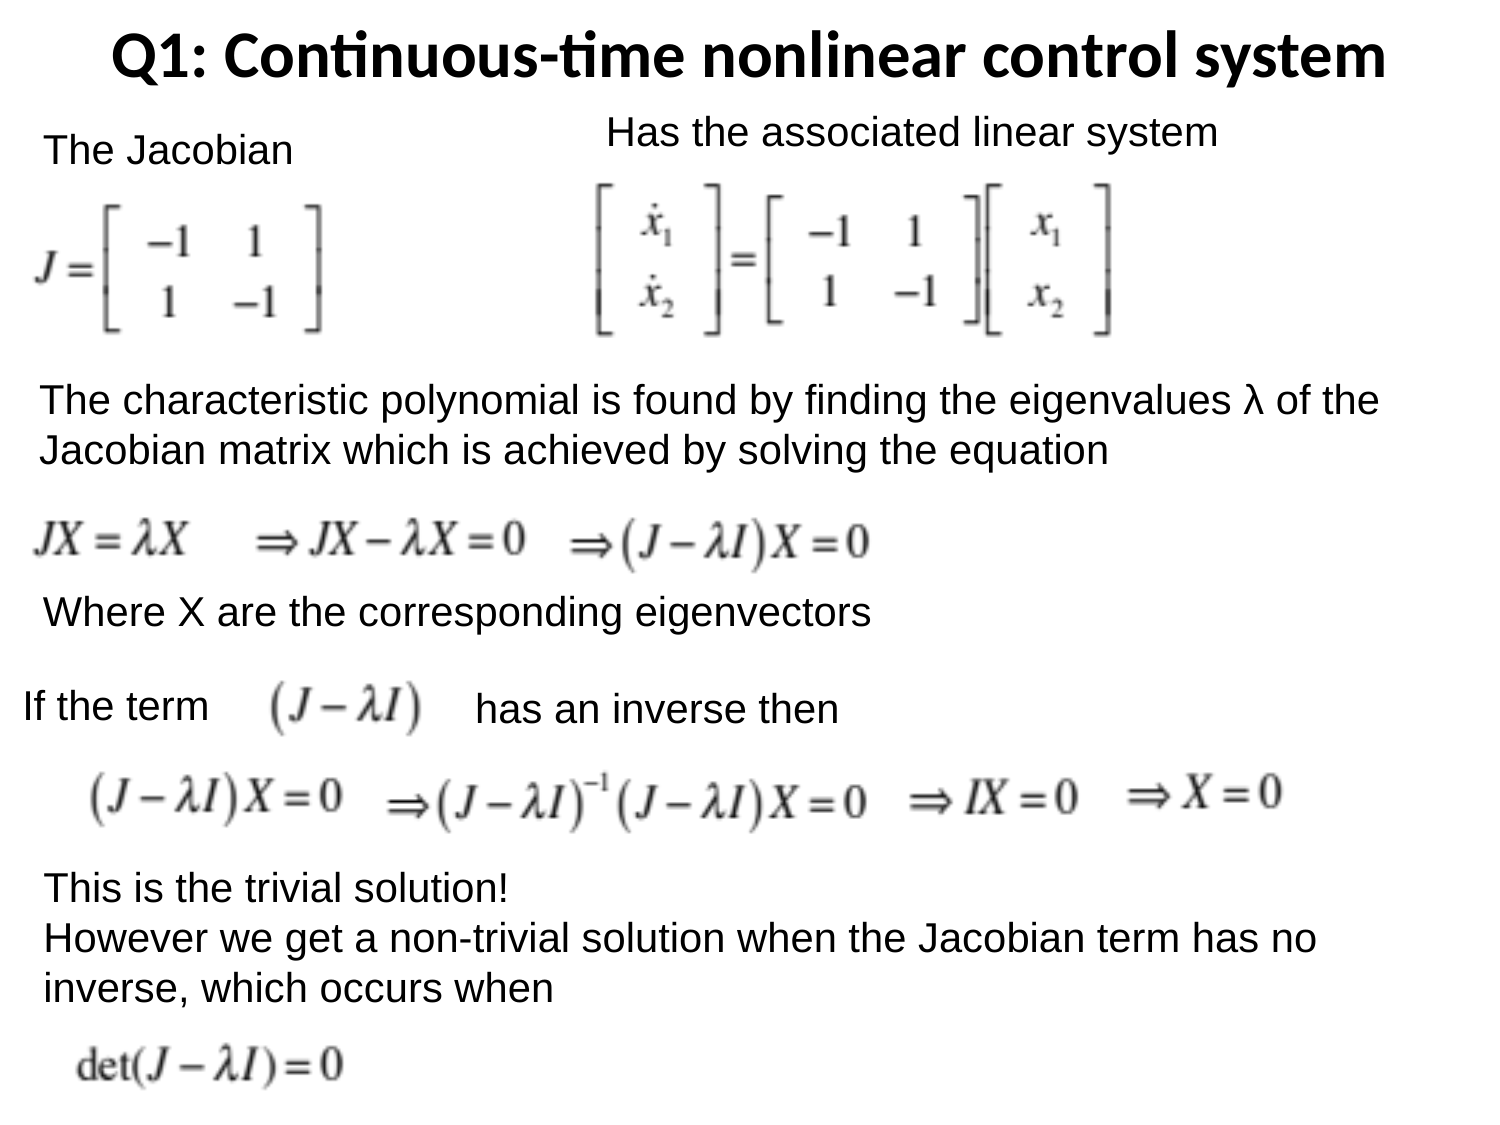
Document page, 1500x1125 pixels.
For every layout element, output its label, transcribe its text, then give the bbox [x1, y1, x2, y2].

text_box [71, 1038, 346, 1098]
text_box has an inverse then [460, 674, 945, 740]
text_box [1122, 767, 1288, 817]
text_box The characteristic polynomial is found by finding the eigenvalues λ of the Jacobian matrix which is achieved by solving the equation [24, 365, 1425, 481]
text_box Q1: Continuous-time nonlinear control system [74, 1, 1425, 100]
text_box Where X are the corresponding eigenvectors [28, 576, 1363, 642]
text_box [905, 773, 1085, 823]
text_box The Jacobian [28, 115, 346, 181]
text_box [251, 510, 533, 563]
text_box Has the associated linear system [591, 97, 1287, 162]
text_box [28, 194, 326, 339]
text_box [266, 673, 425, 741]
text_box If the term [7, 671, 267, 737]
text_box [382, 758, 873, 837]
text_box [85, 764, 346, 832]
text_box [565, 510, 873, 578]
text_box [590, 176, 1115, 339]
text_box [28, 510, 197, 563]
text_box This is the trivial solution! However we get a non-trivial solution when the Jacobian term has no inverse, which occurs when [28, 853, 1398, 1019]
